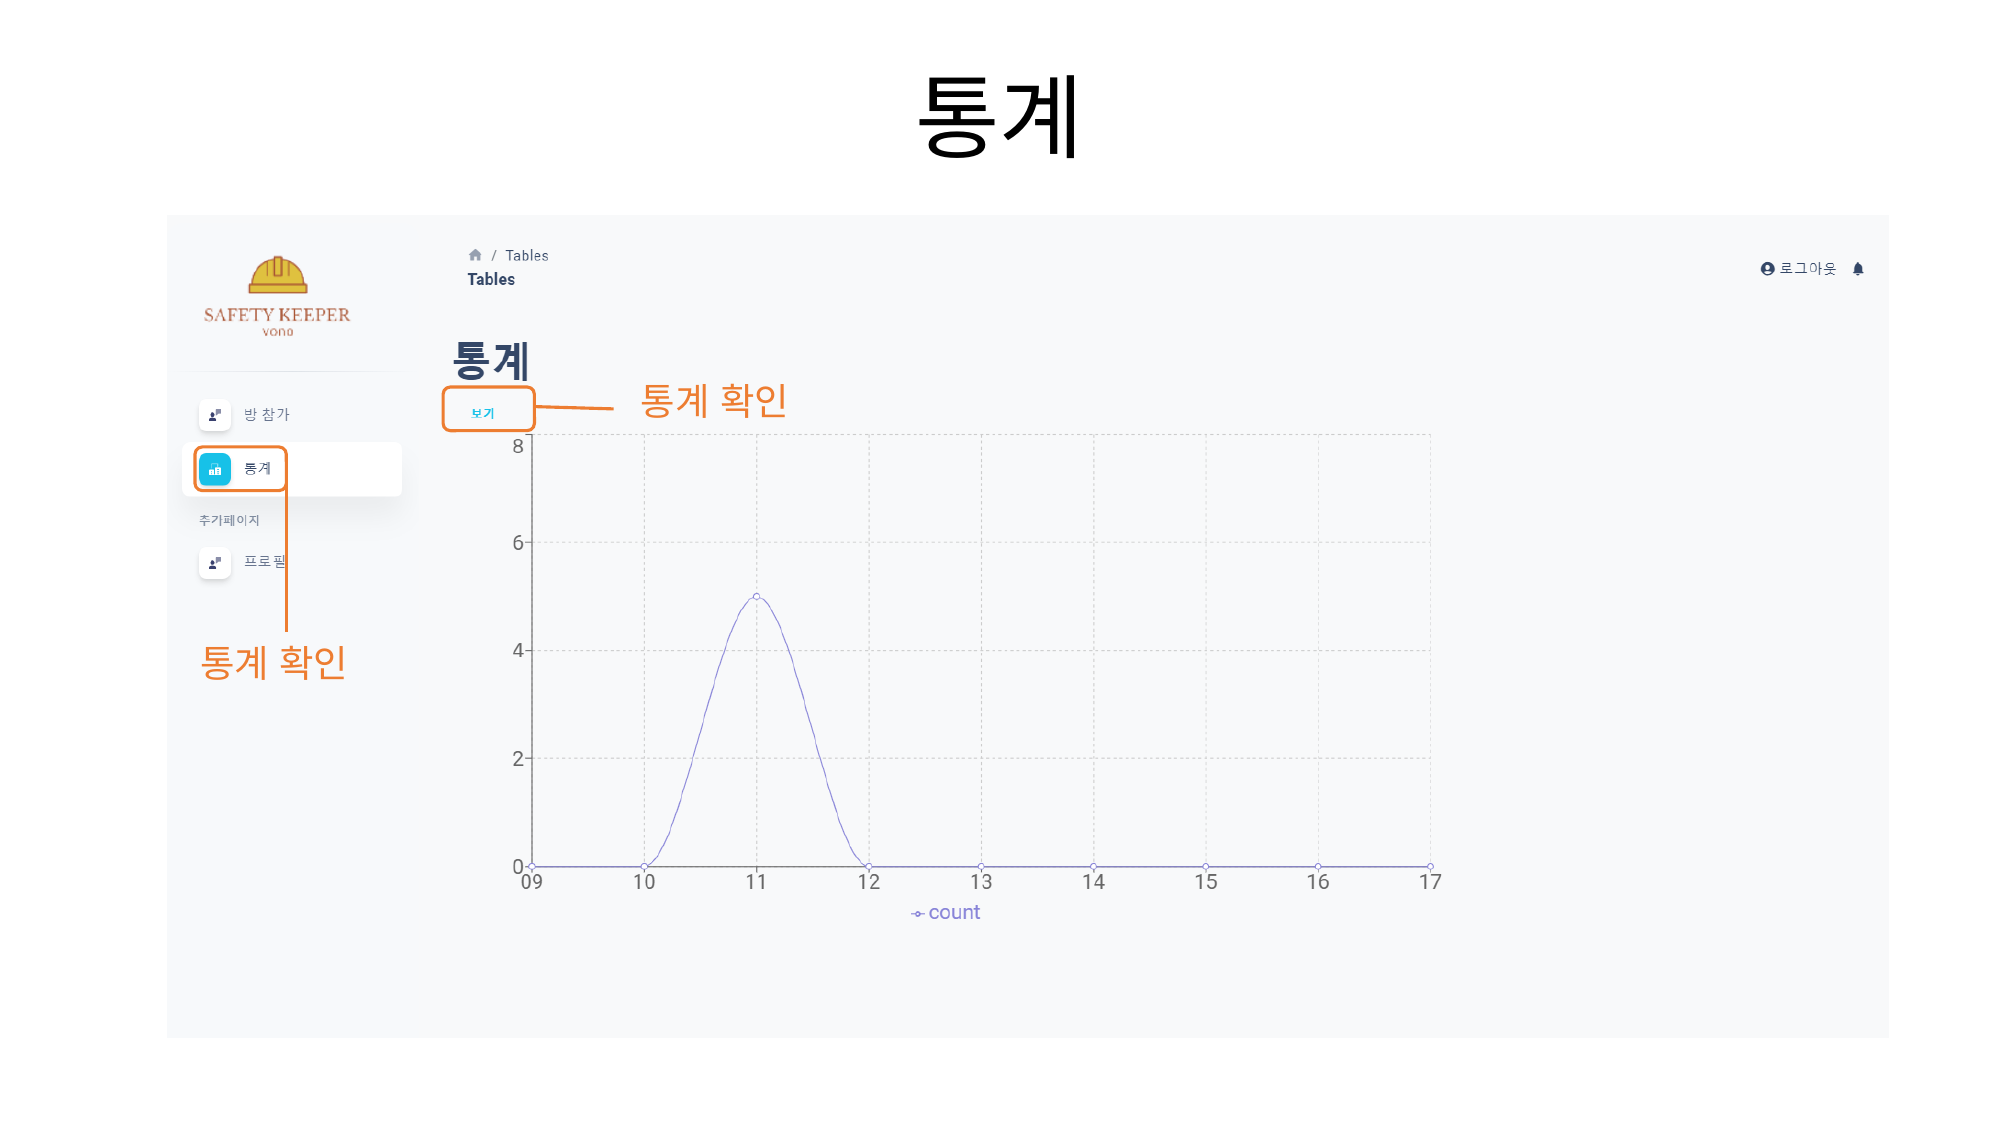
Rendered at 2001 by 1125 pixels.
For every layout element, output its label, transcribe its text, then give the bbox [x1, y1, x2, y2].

picture [167, 215, 1889, 1038]
title 통계 [137, 13, 1863, 231]
